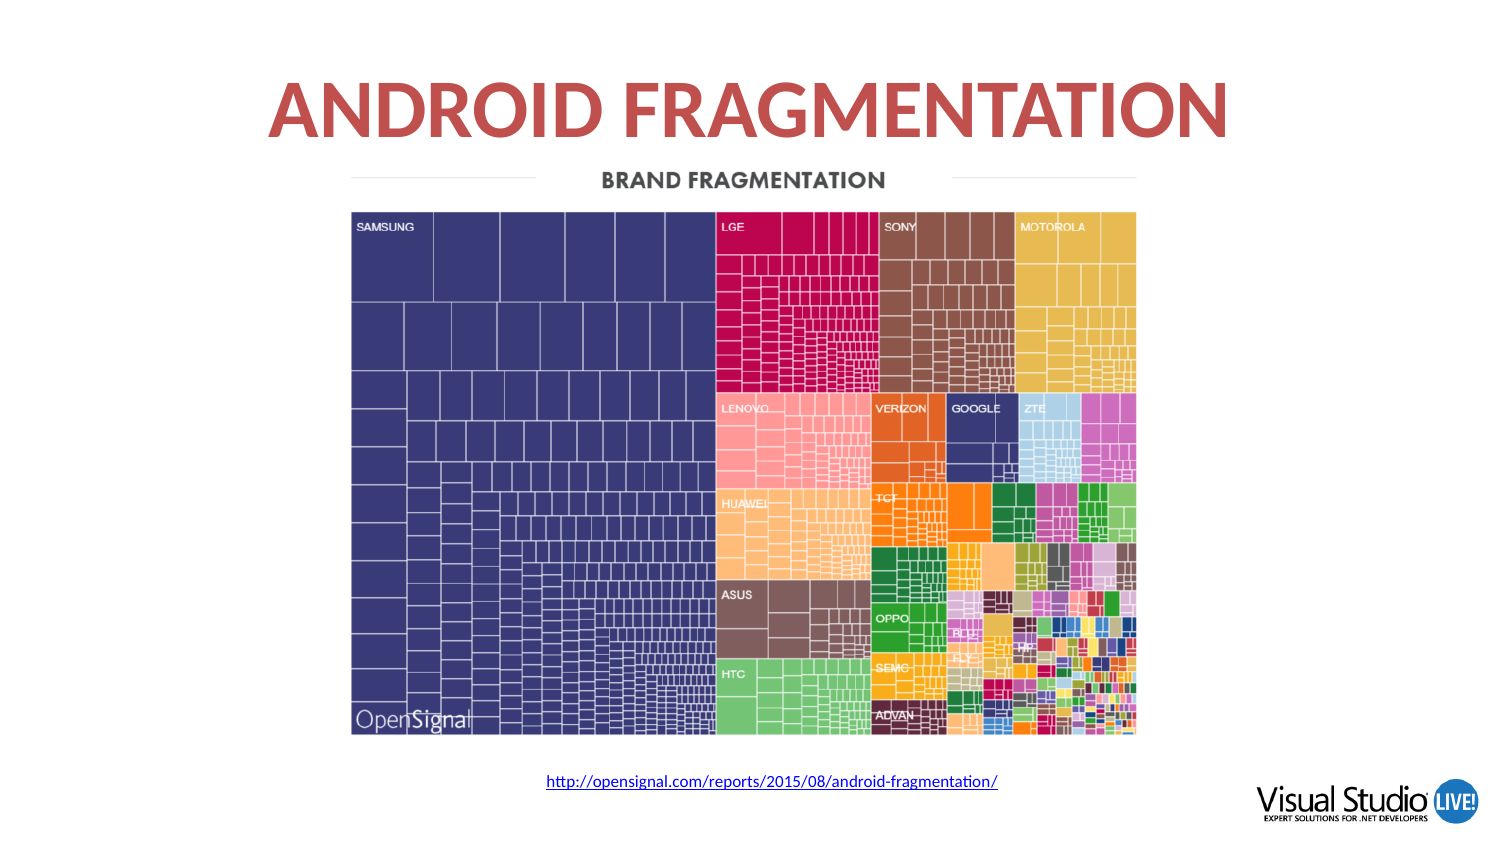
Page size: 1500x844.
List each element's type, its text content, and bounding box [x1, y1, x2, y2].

text_box http://opensignal.com/reports/2015/08/android-fragmentation/ [22, 764, 1478, 844]
title Android Fragmentation [75, 33, 1425, 175]
picture [0, 0, 1500, 844]
